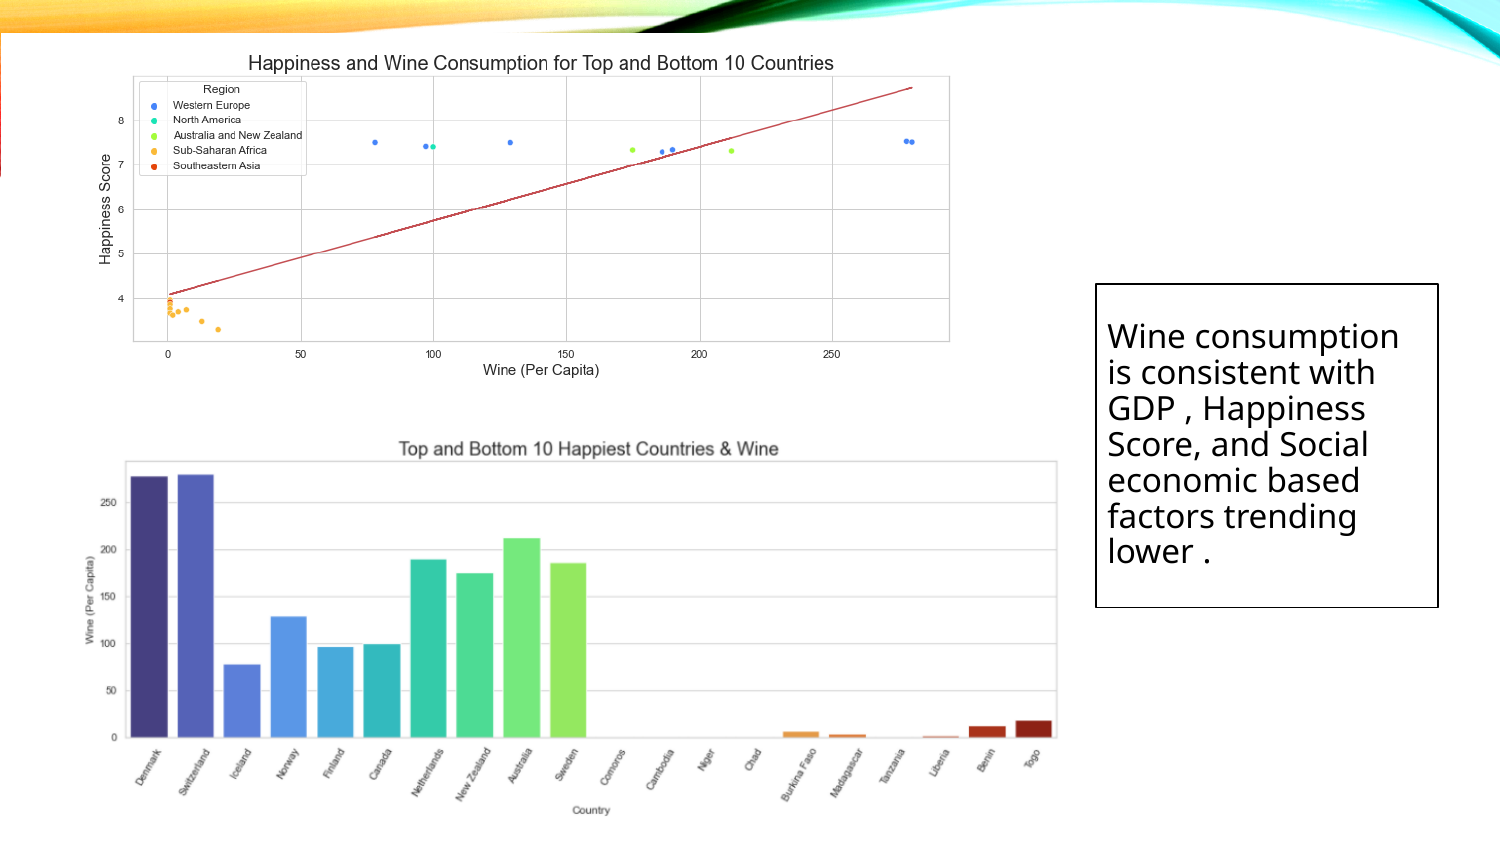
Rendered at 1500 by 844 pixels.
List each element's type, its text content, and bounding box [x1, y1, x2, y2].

picture [72, 432, 1072, 822]
picture [0, 0, 1500, 385]
title Wine consumption is consistent with GDP , Happiness Score, and Social economic based factors trending lower . [1096, 284, 1439, 608]
